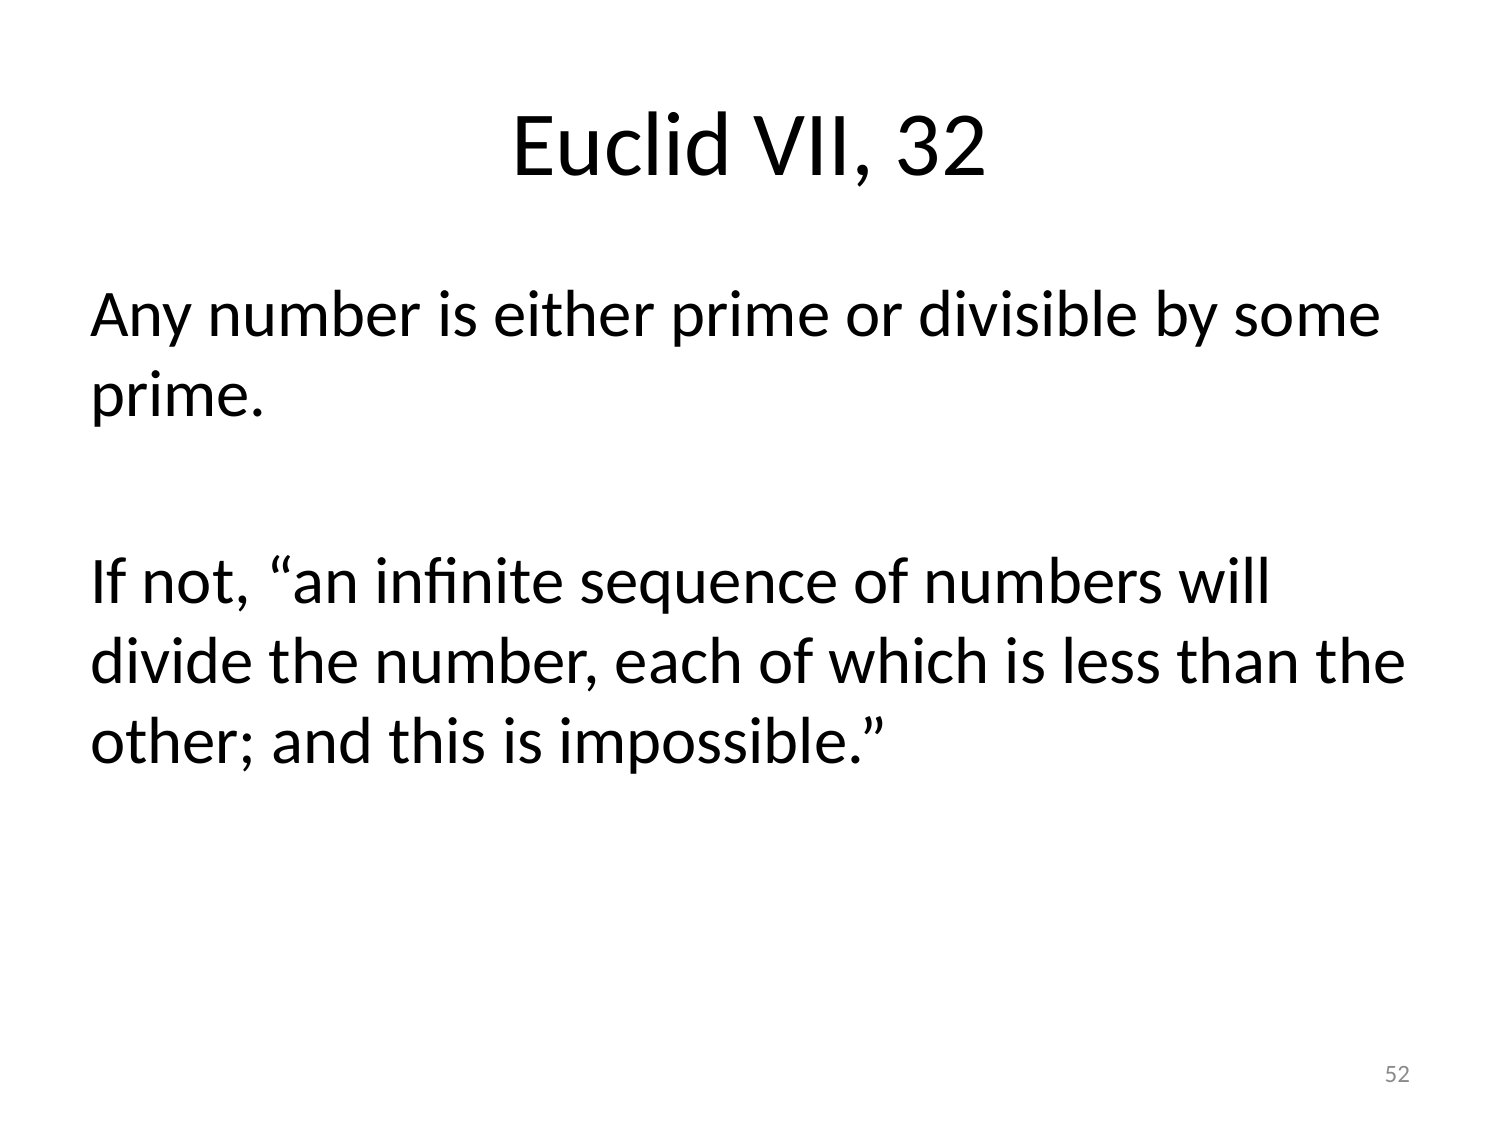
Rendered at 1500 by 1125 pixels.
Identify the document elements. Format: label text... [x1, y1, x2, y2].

slide_number 52 [1074, 1042, 1425, 1103]
title Euclid VII, 32 [75, 45, 1425, 233]
list Any number is either prime or divisible by some prime. If not, “an infinite sequence of numbers will divide the number, each of which is less than the other; and this is impossible.” [75, 262, 1425, 1005]
